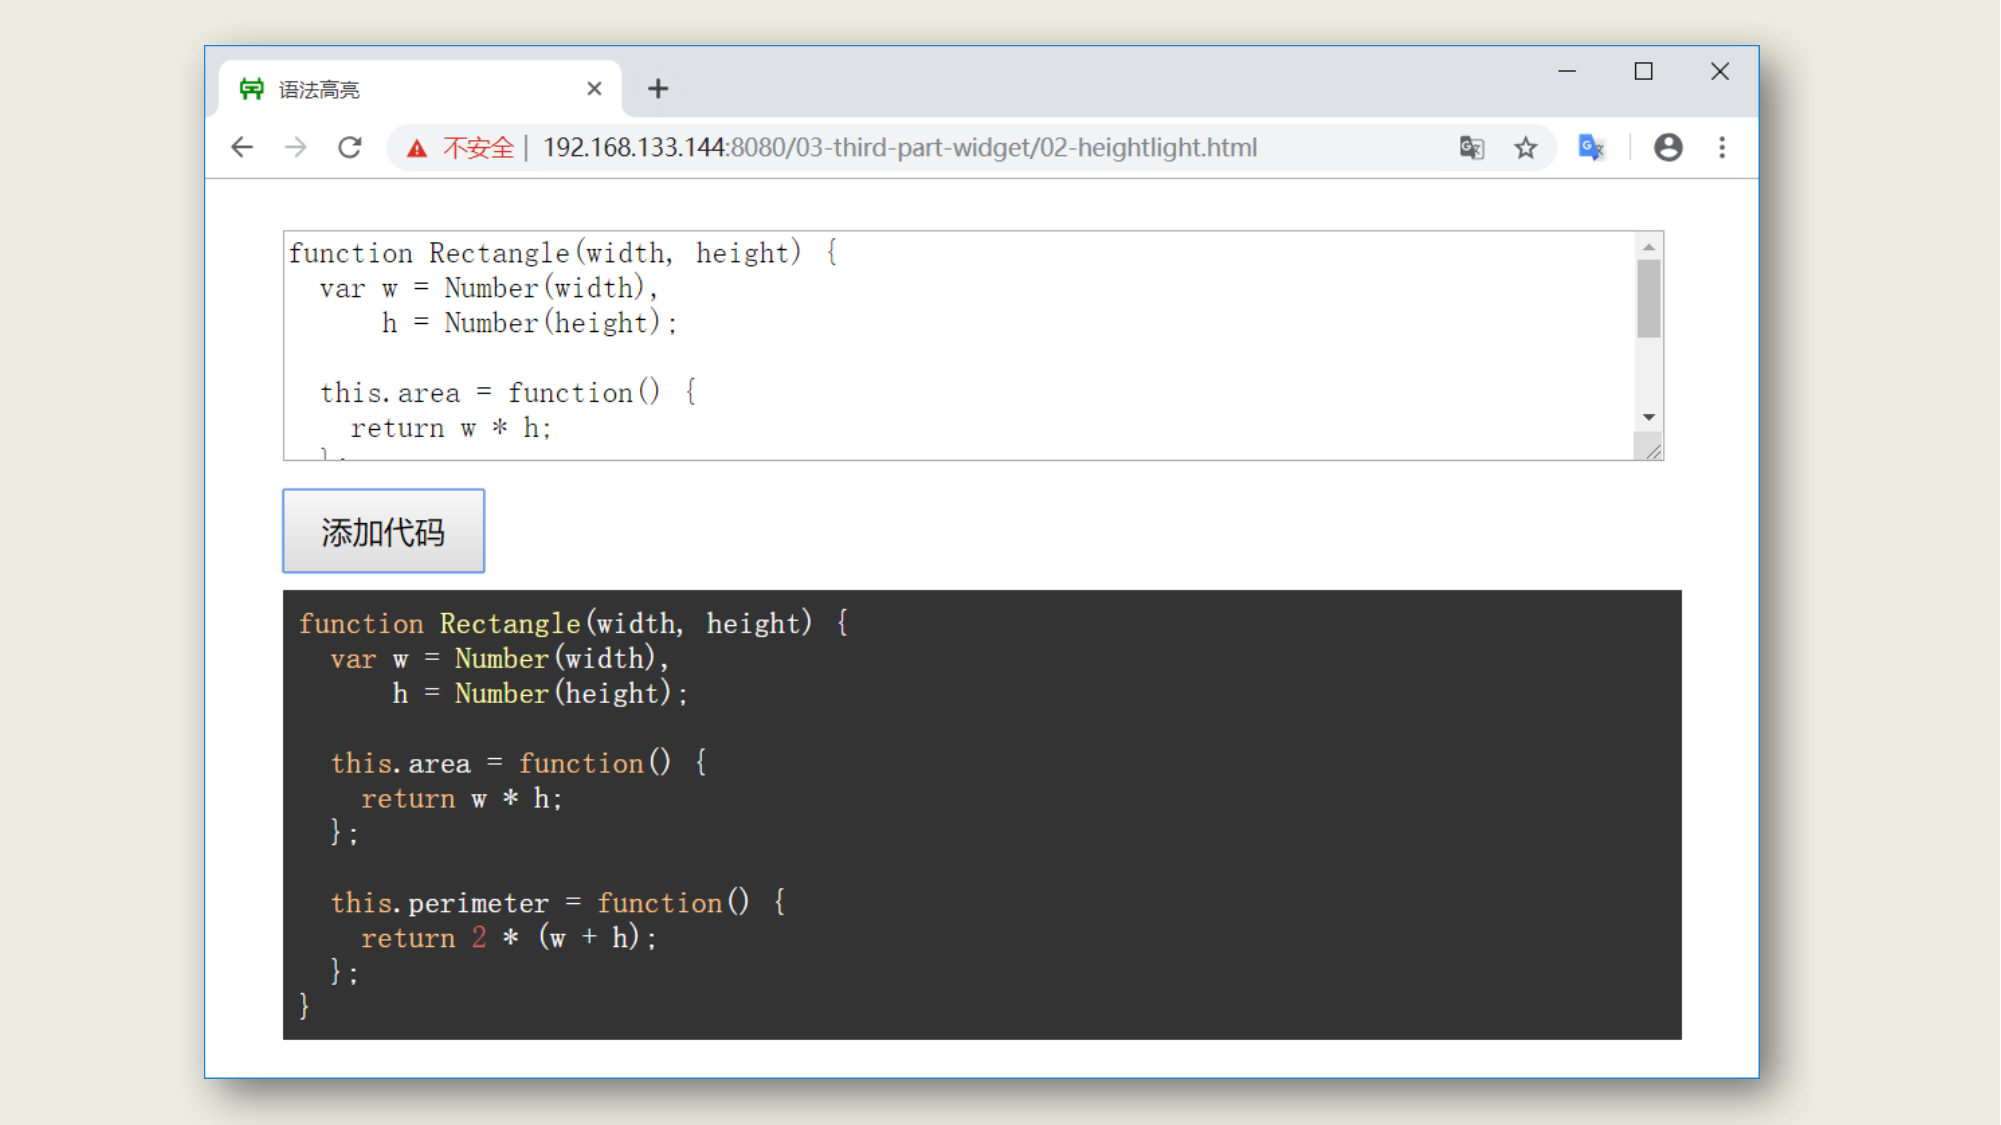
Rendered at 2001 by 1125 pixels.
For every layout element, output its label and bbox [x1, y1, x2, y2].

picture [204, 45, 1760, 1080]
